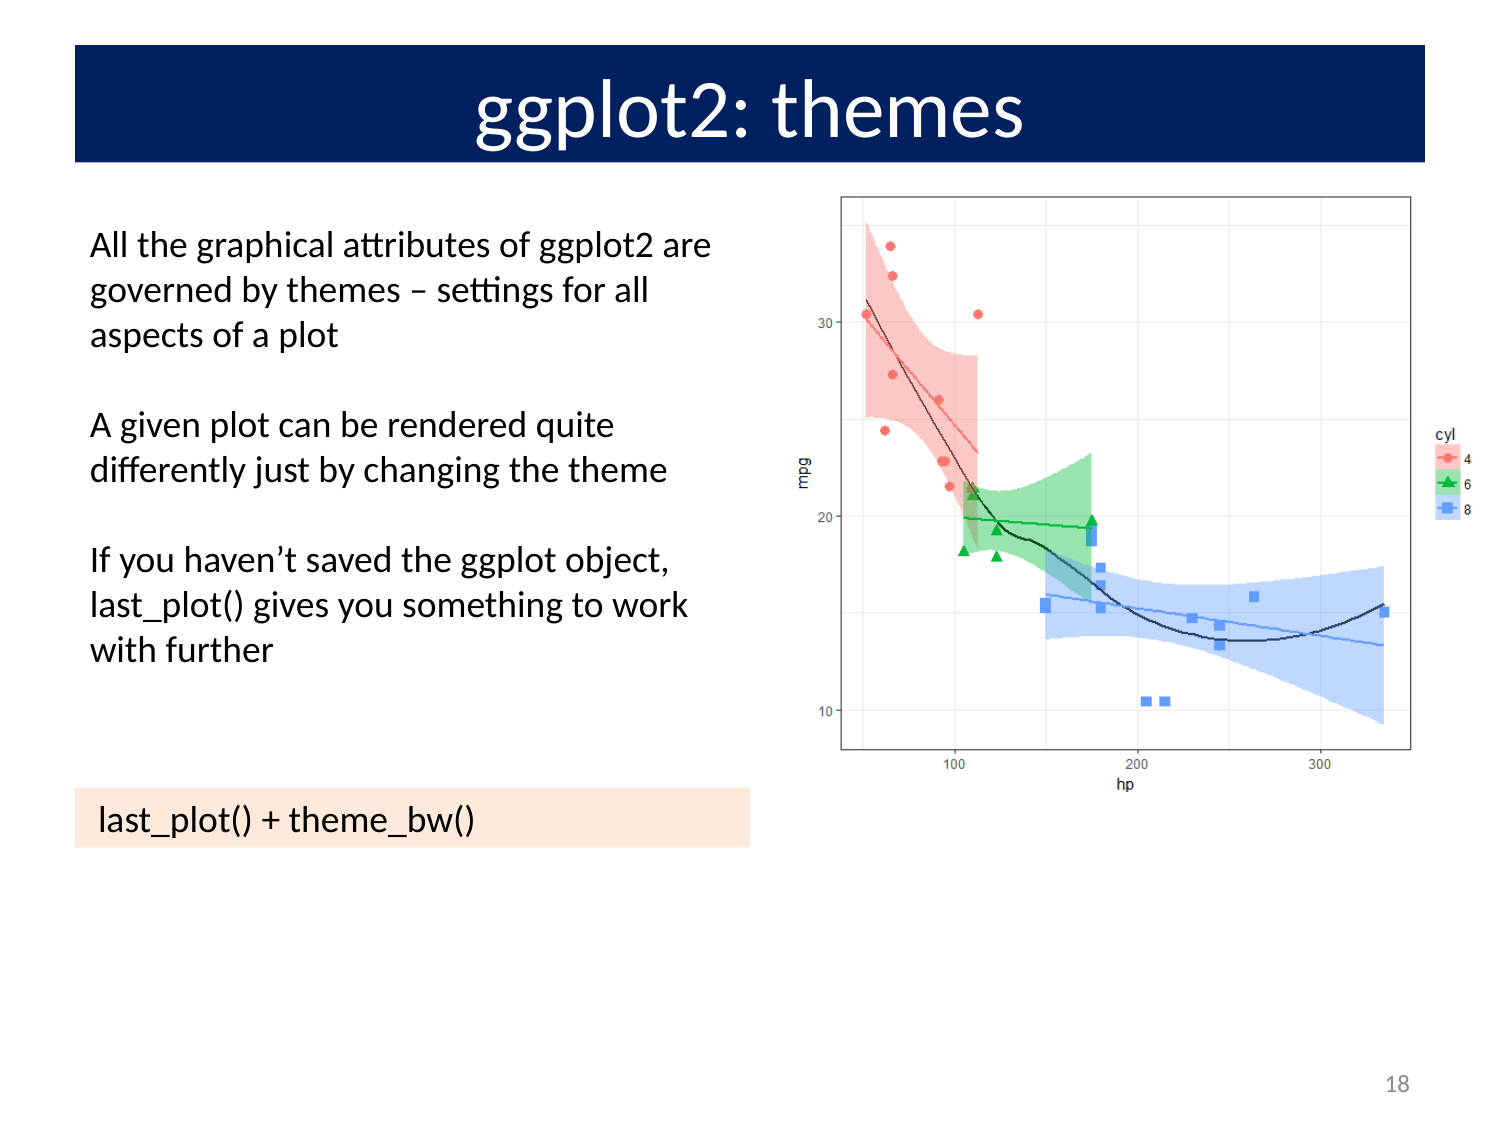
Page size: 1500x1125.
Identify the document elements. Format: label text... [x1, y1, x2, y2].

slide_number 18 [1074, 1062, 1425, 1103]
title ggplot2: themes [75, 45, 1425, 163]
text_box last_plot() + theme_bw() [74, 787, 750, 848]
text_box All the graphical attributes of ggplot2 are governed by themes – settings for all aspects of a plot A given plot can be rendered quite differently just by changing the theme If you haven’t saved the ggplot object, last_plot() gives you something to work with further [74, 212, 738, 678]
picture [787, 191, 1477, 792]
